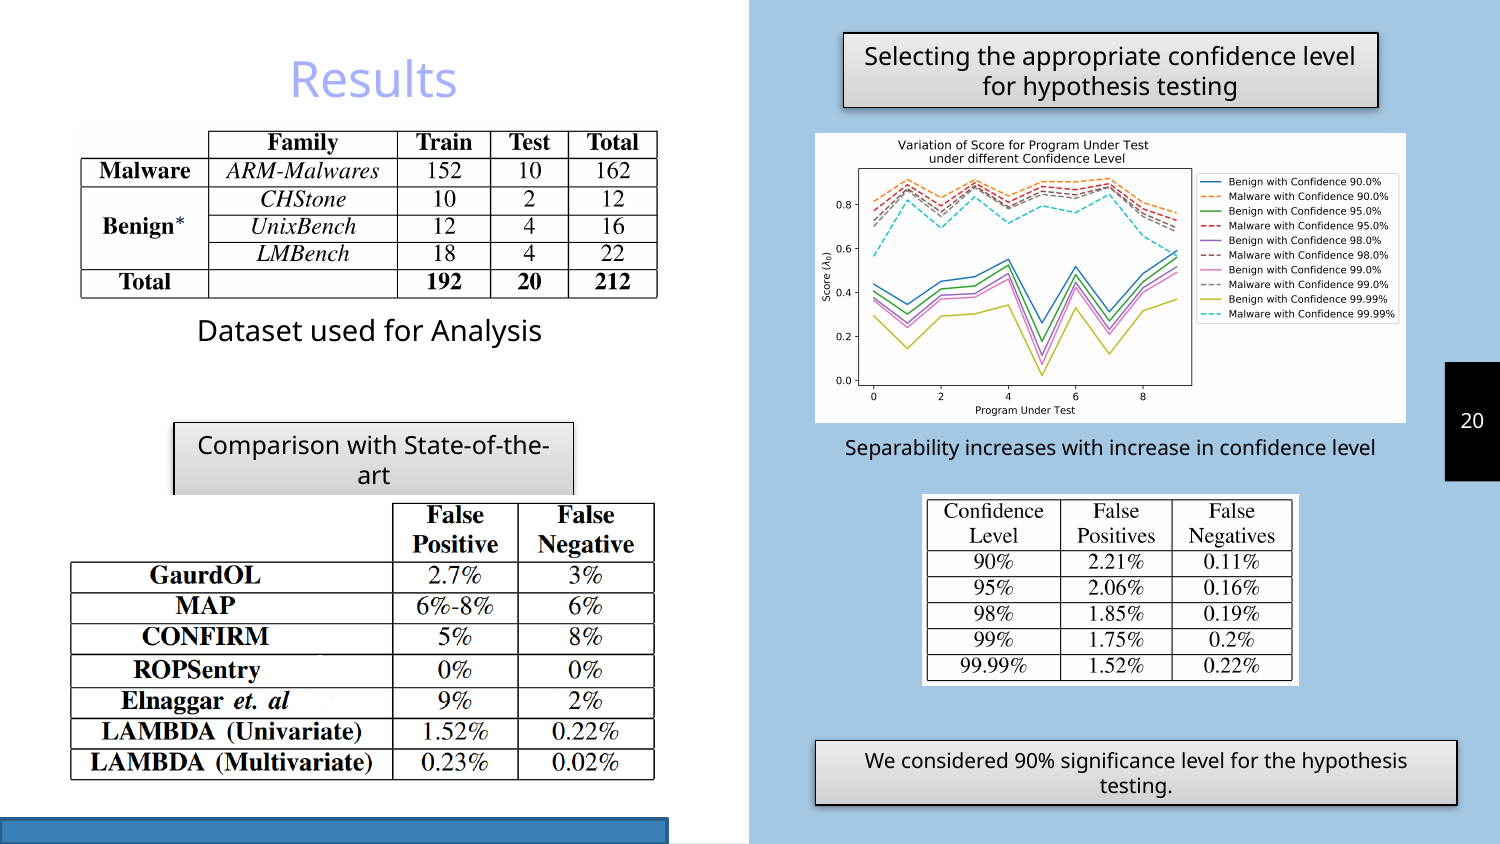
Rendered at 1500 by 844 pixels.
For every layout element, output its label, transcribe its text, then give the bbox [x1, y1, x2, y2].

text_box Dataset used for Analysis [182, 313, 558, 355]
slide_number 20 [1444, 362, 1500, 482]
picture [922, 494, 1299, 686]
text_box Separability increases with increase in confidence level [830, 432, 1391, 467]
text_box Selecting the appropriate confidence level for hypothesis testing [843, 32, 1379, 108]
picture [61, 495, 663, 788]
text_box Results [0, 18, 748, 123]
picture [76, 122, 663, 305]
text_box [0, 817, 669, 844]
text_box Comparison with State-of-the-art [173, 422, 574, 494]
text_box We considered 90% significance level for the hypothesis testing. [815, 740, 1458, 806]
picture [814, 133, 1407, 423]
